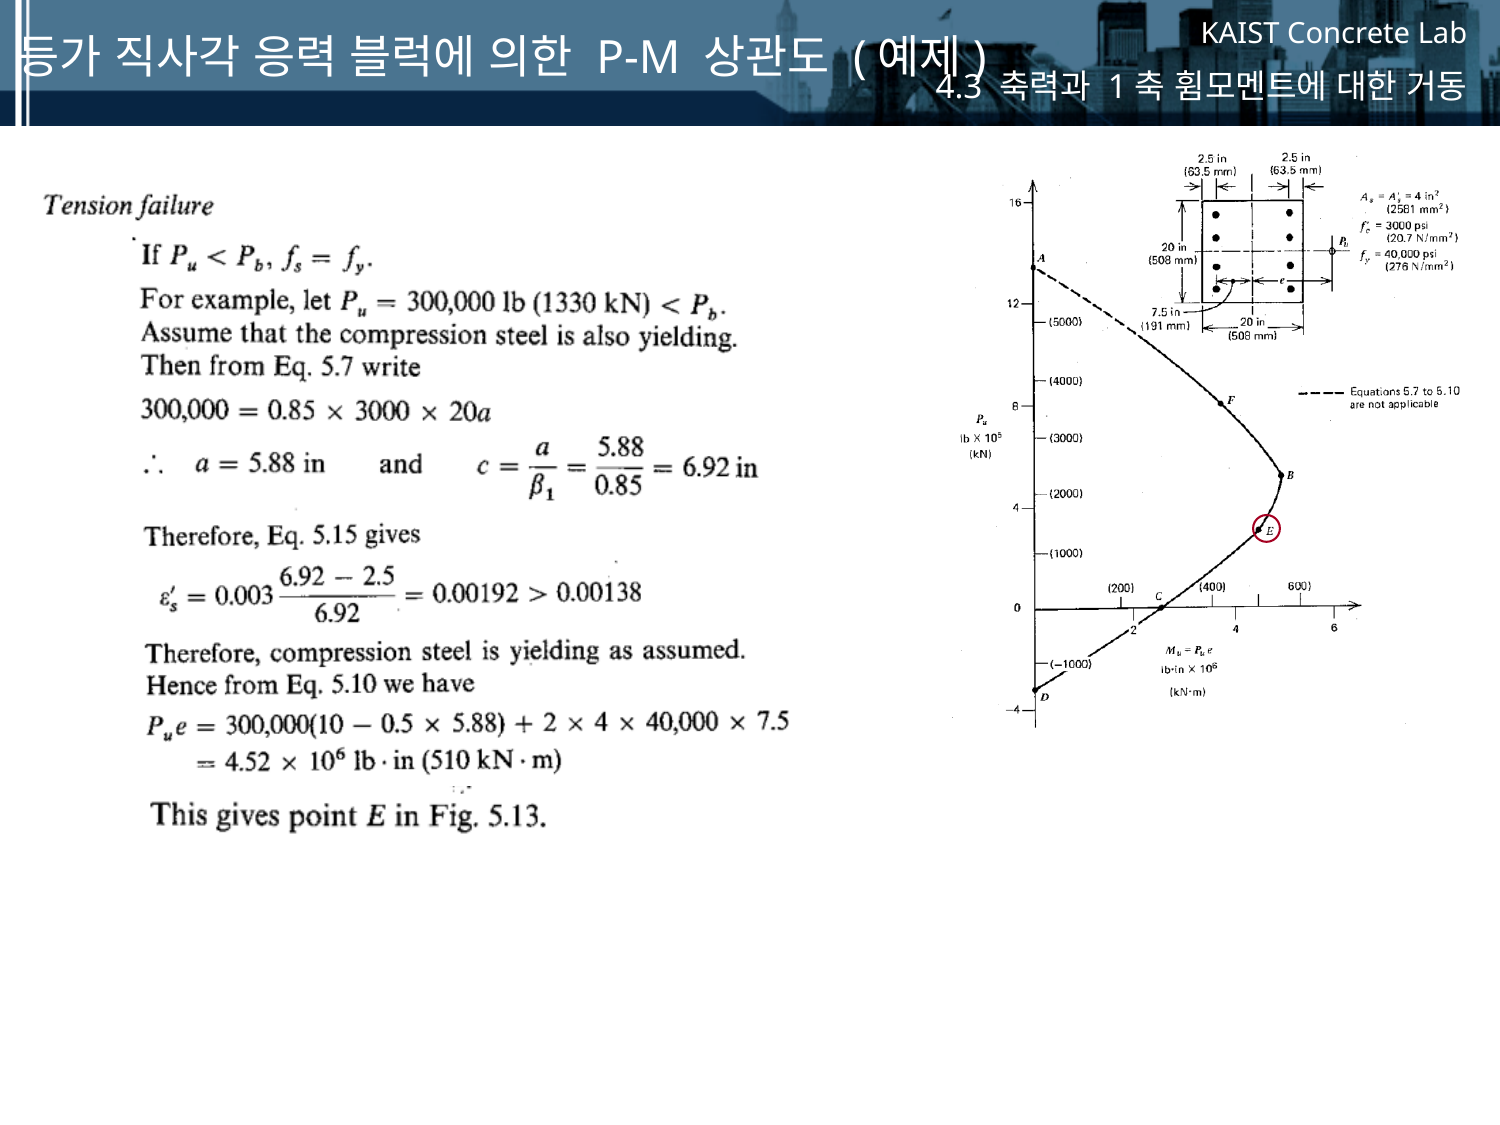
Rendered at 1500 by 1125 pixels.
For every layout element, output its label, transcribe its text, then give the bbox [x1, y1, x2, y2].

text_box 4.3 축력과 1축 휨모멘트에 대한 거동 [832, 58, 1483, 113]
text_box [952, 148, 1500, 729]
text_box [35, 182, 822, 512]
text_box 등가 직사각 응력 블럭에 의한 P-M 상관도 (예제) [2, 20, 1002, 90]
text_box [125, 501, 824, 788]
picture [0, 0, 1500, 126]
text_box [135, 786, 577, 838]
